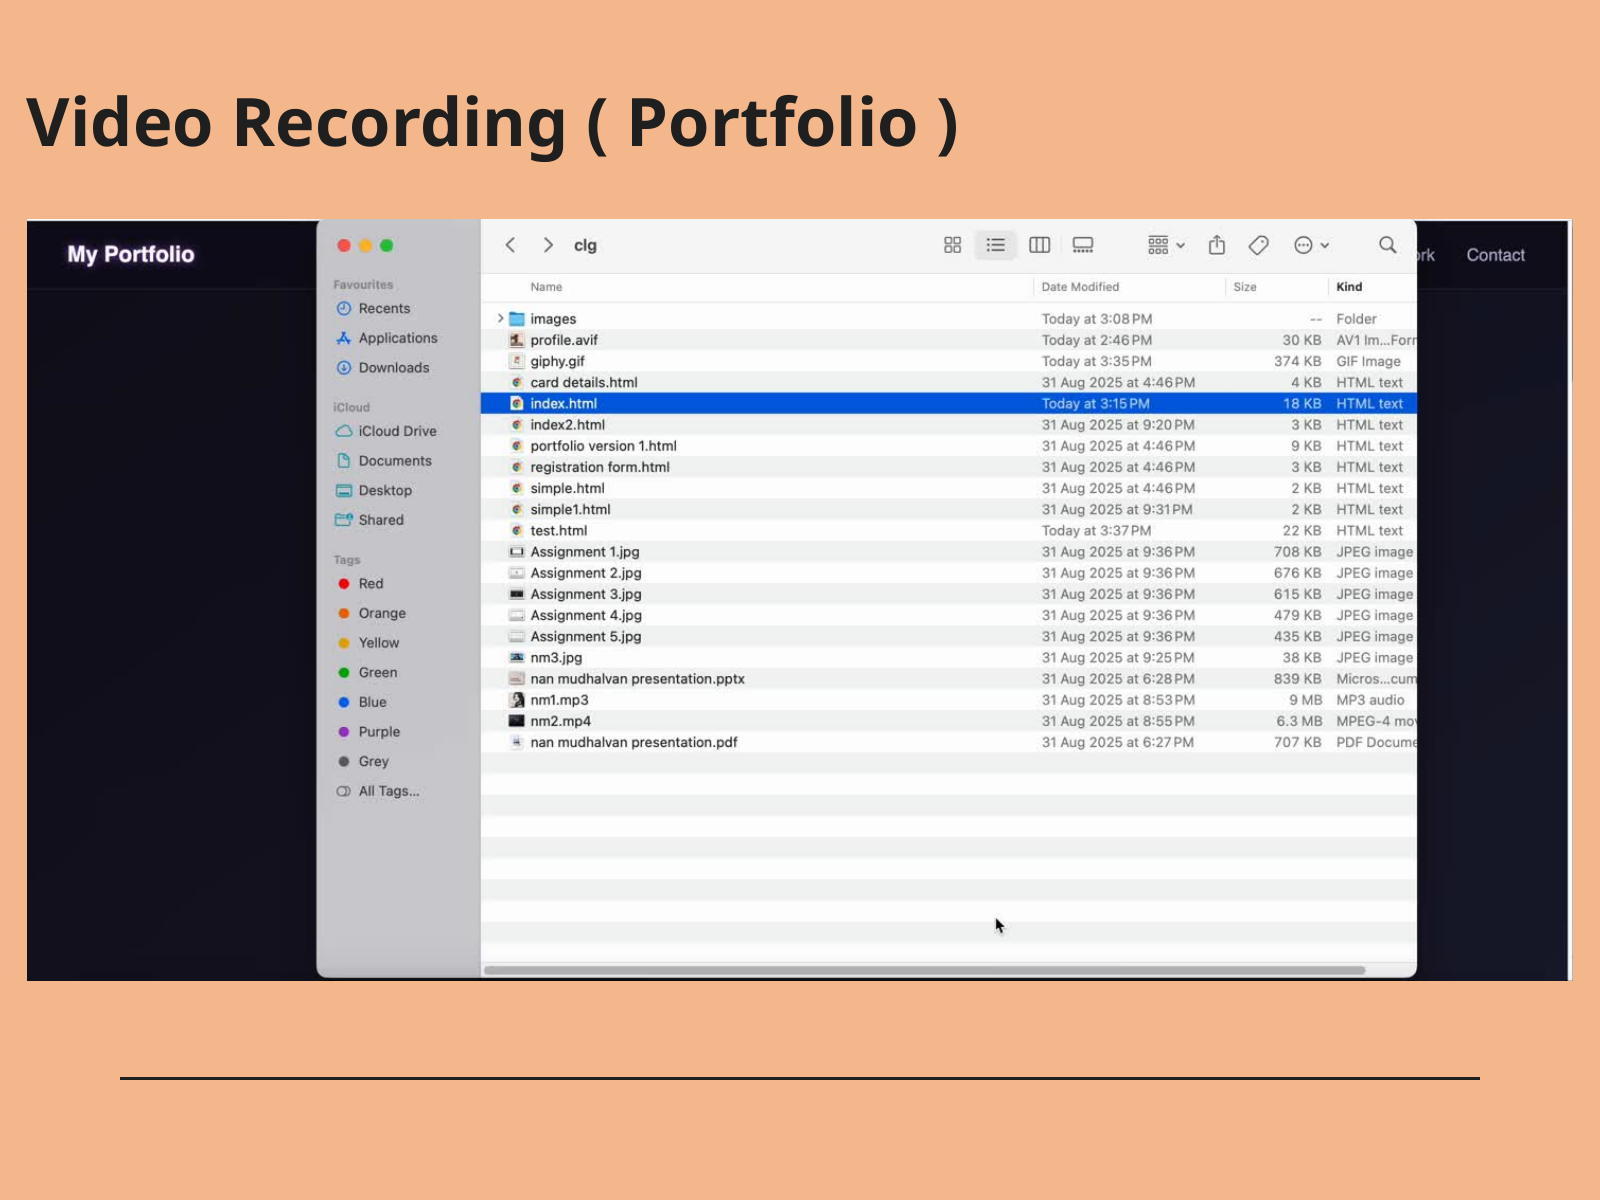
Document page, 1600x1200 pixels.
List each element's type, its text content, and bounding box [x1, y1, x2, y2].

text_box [26, 217, 1574, 982]
text_box Video Recording ( Portfolio ) [26, 86, 1284, 160]
